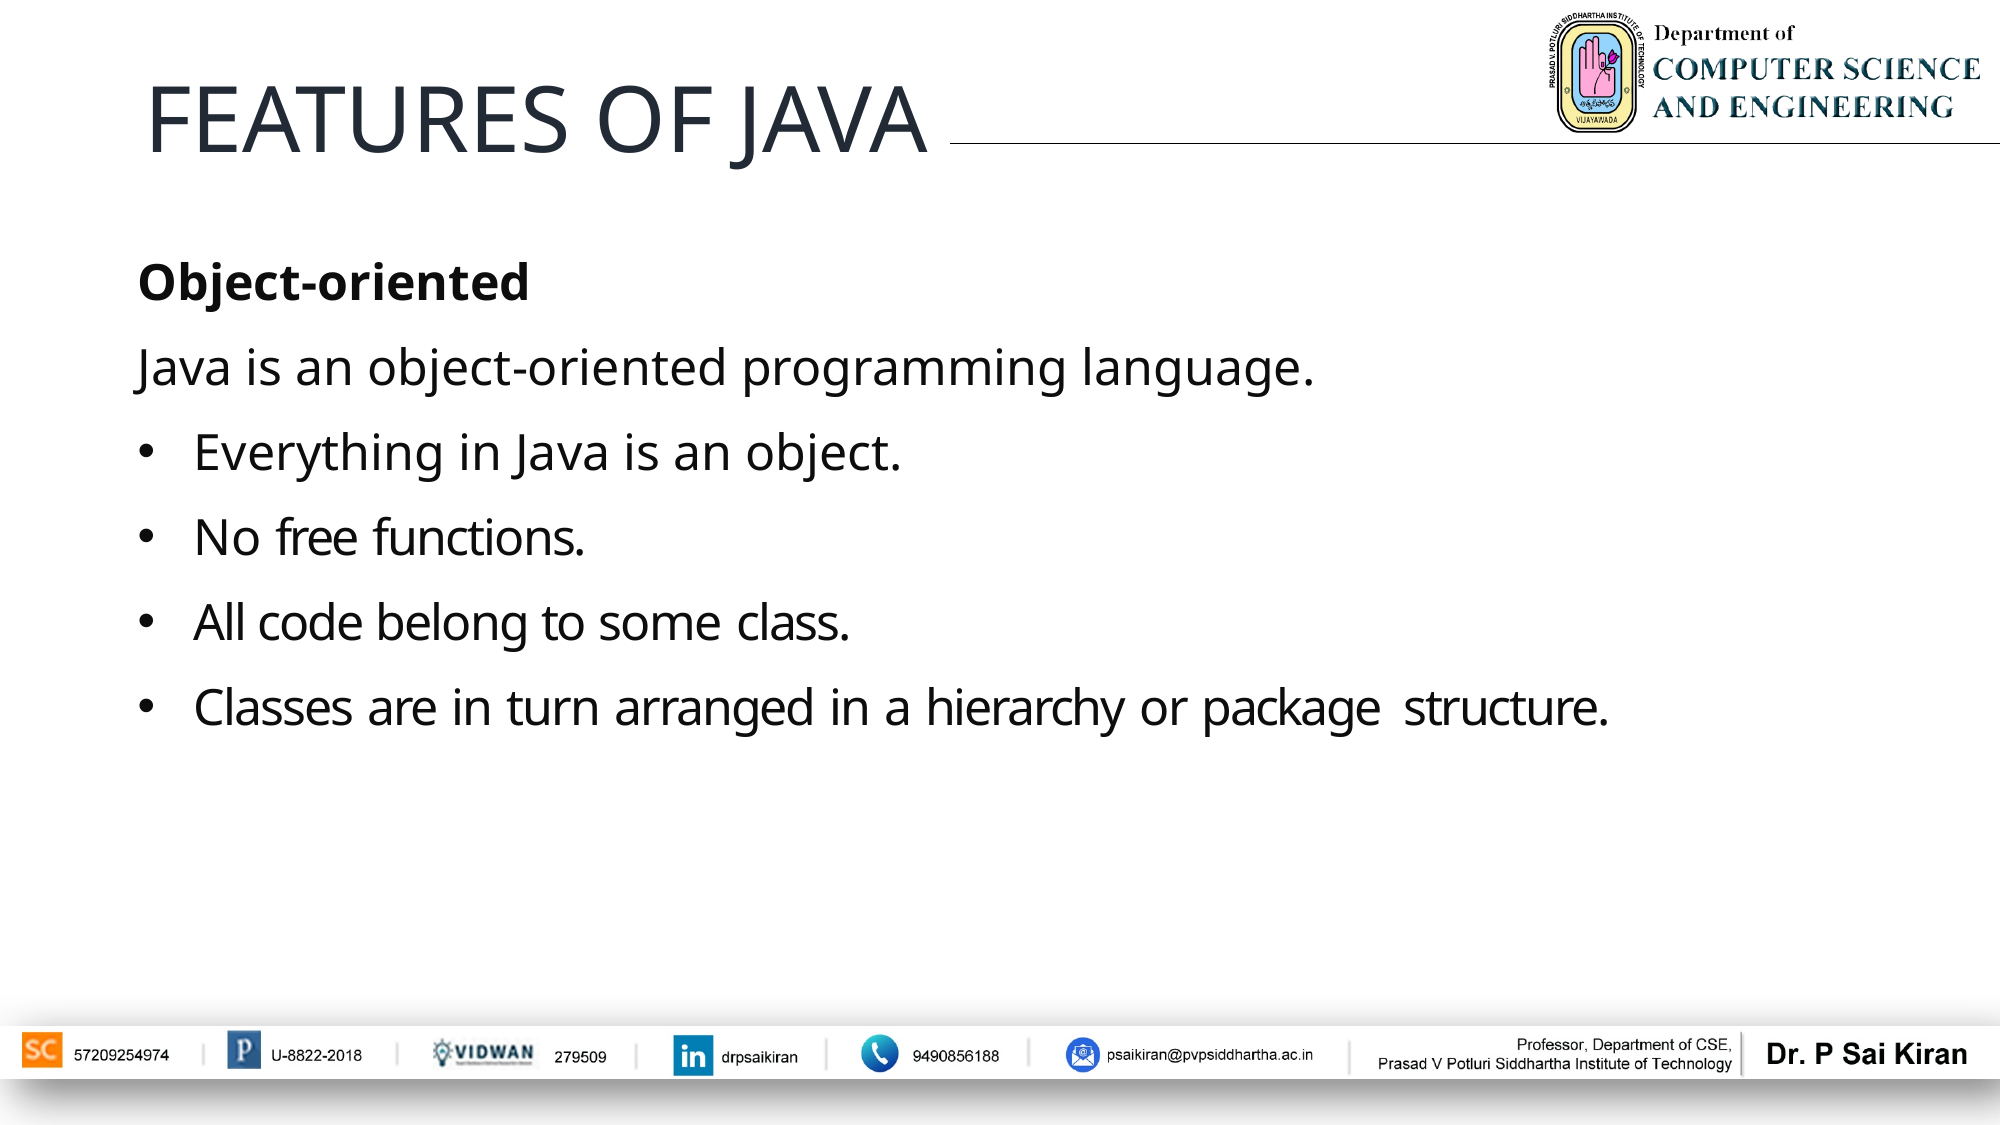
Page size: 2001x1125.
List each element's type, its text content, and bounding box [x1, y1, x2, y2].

text_box Object-oriented Java is an object-oriented programming language. Everything in Java is an object. No free functions. All code belong to some class. Classes are in turn arranged in a hierarchy or package structure. [122, 242, 1909, 828]
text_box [1548, 11, 1981, 133]
text_box FEATURES OF JAVA [129, 53, 944, 179]
picture [0, 1026, 2000, 1079]
